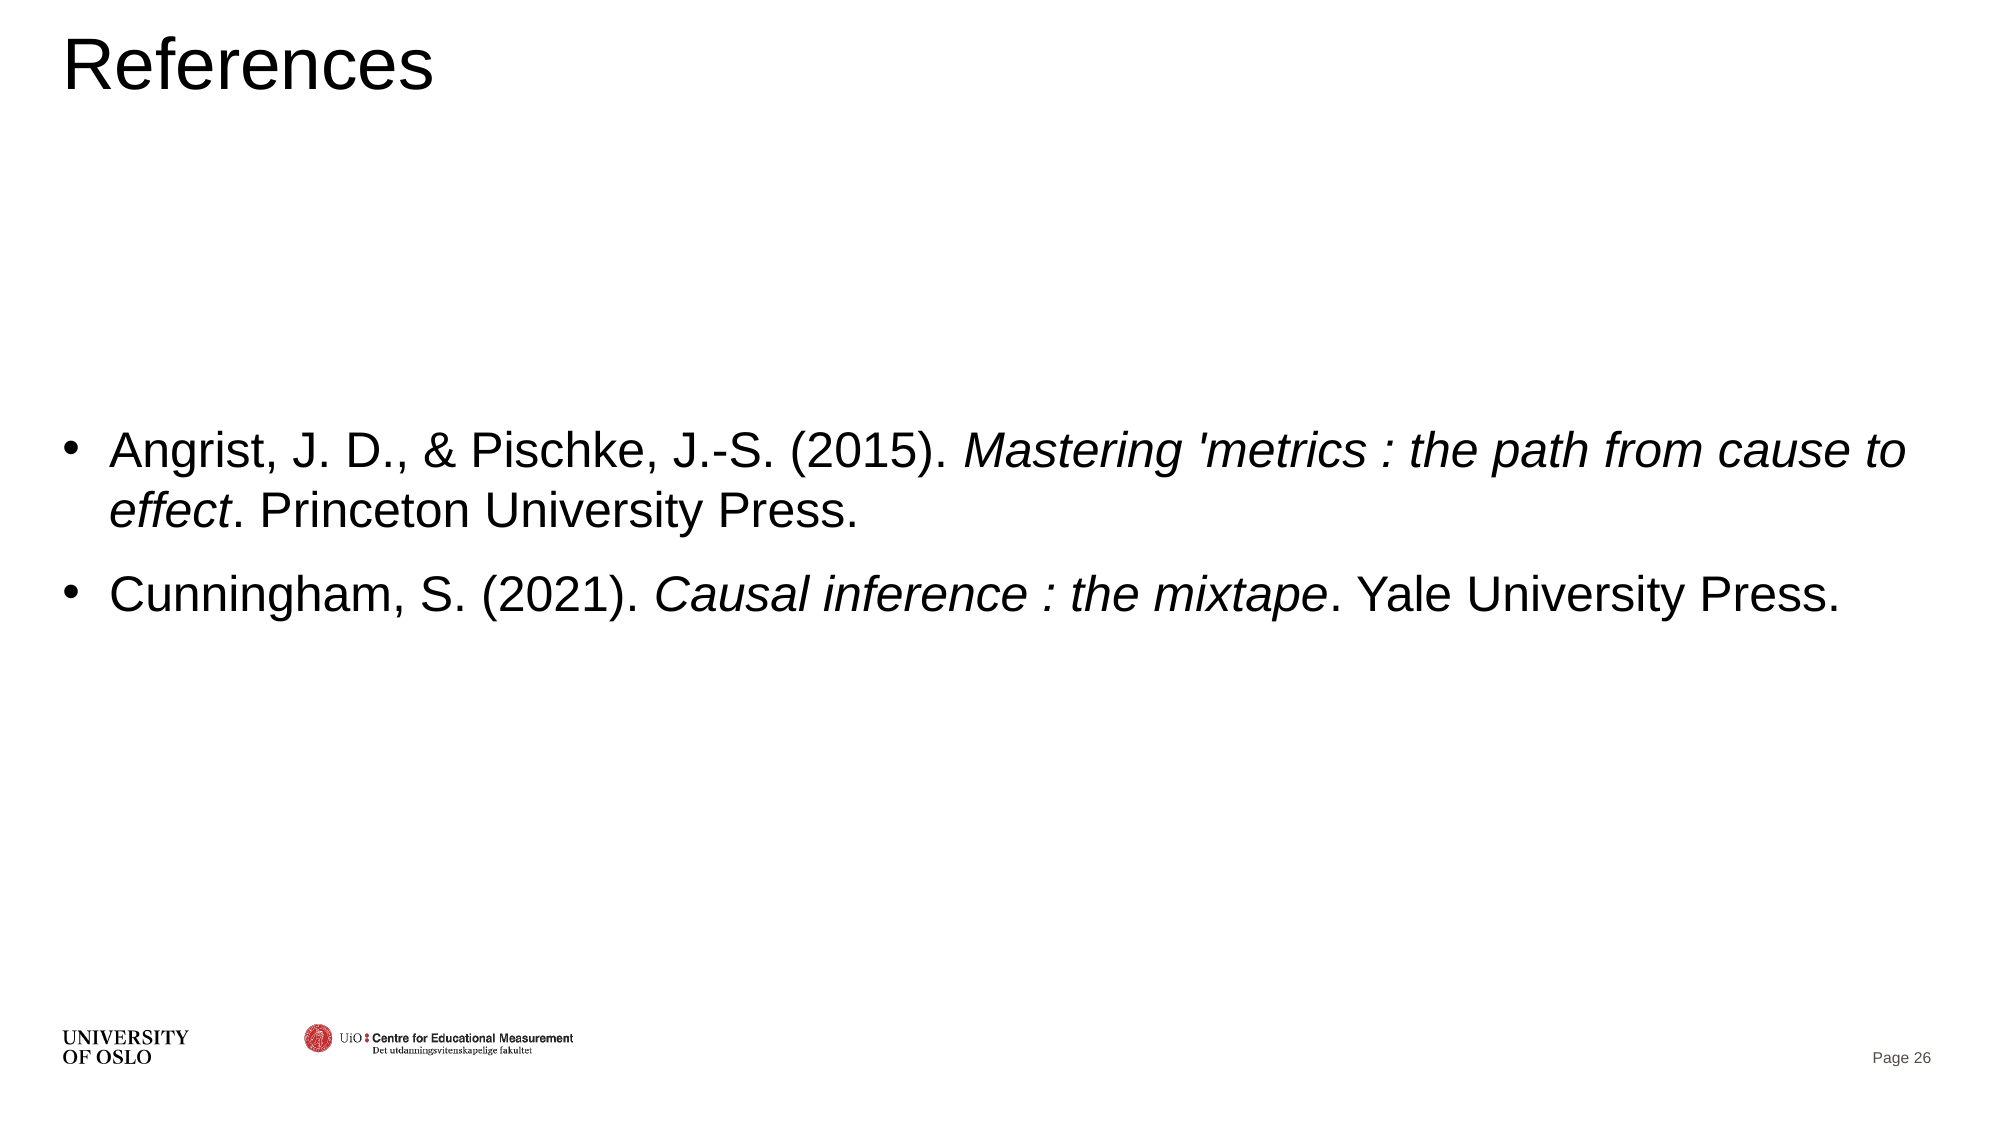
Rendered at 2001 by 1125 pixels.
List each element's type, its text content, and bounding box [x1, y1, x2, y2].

list Angrist, J. D., & Pischke, J.-S. (2015). Mastering 'metrics : the path from cause to effect. Princeton University Press. Cunningham, S. (2021). Causal inference : the mixtape. Yale University Press. [62, 193, 1938, 968]
picture [301, 1021, 597, 1067]
footer [301, 1024, 548, 1067]
slide_number Page 26 [1848, 1027, 1947, 1088]
picture [62, 1030, 189, 1064]
title References [62, 26, 1938, 151]
